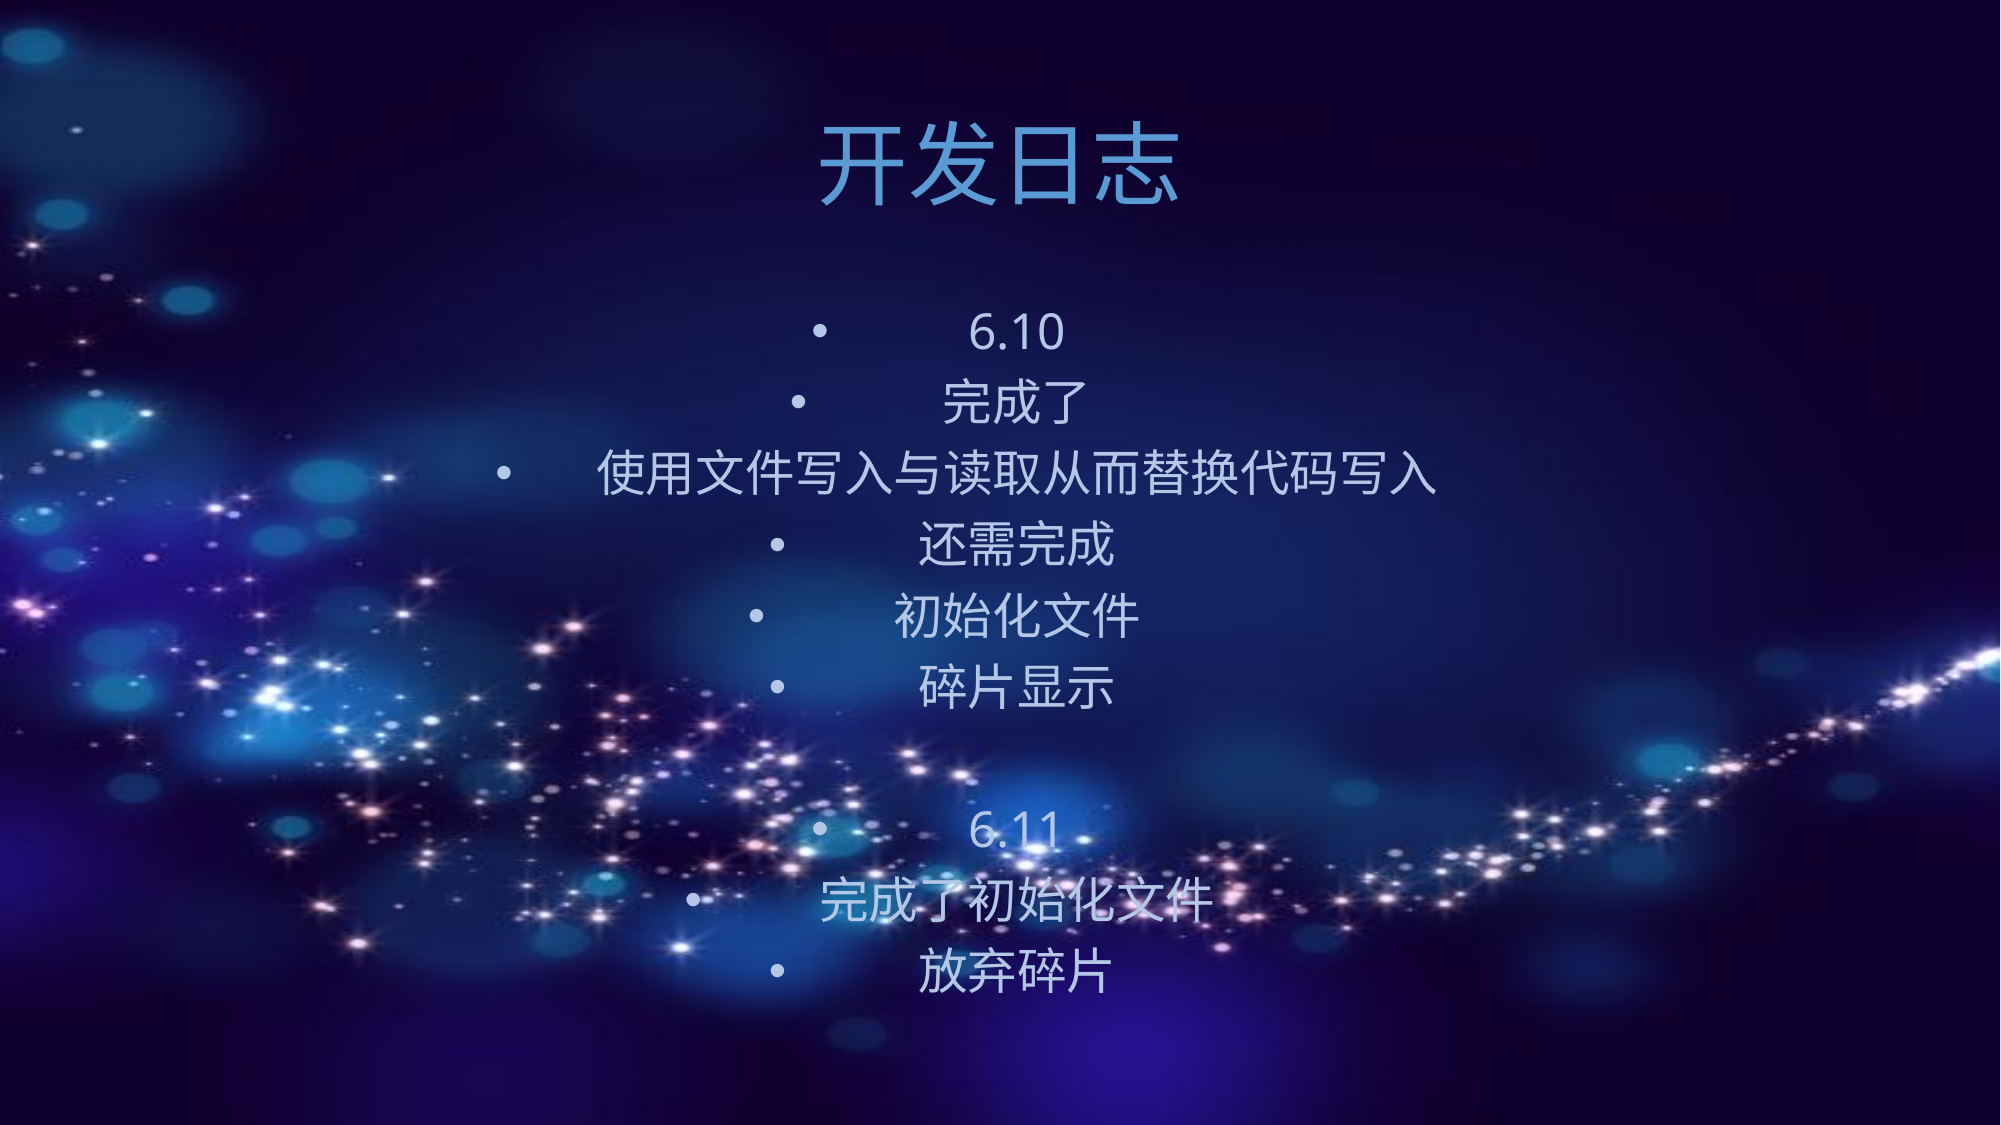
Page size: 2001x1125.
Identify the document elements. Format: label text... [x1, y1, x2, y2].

list 6.10 完成了 使用文件写入与读取从而替换代码写入 还需完成 初始化文件 碎片显示 6.11 完成了初始化文件 放弃碎片 [137, 299, 1863, 1014]
title 开发日志 [137, 59, 1863, 278]
picture [0, 0, 2001, 1125]
